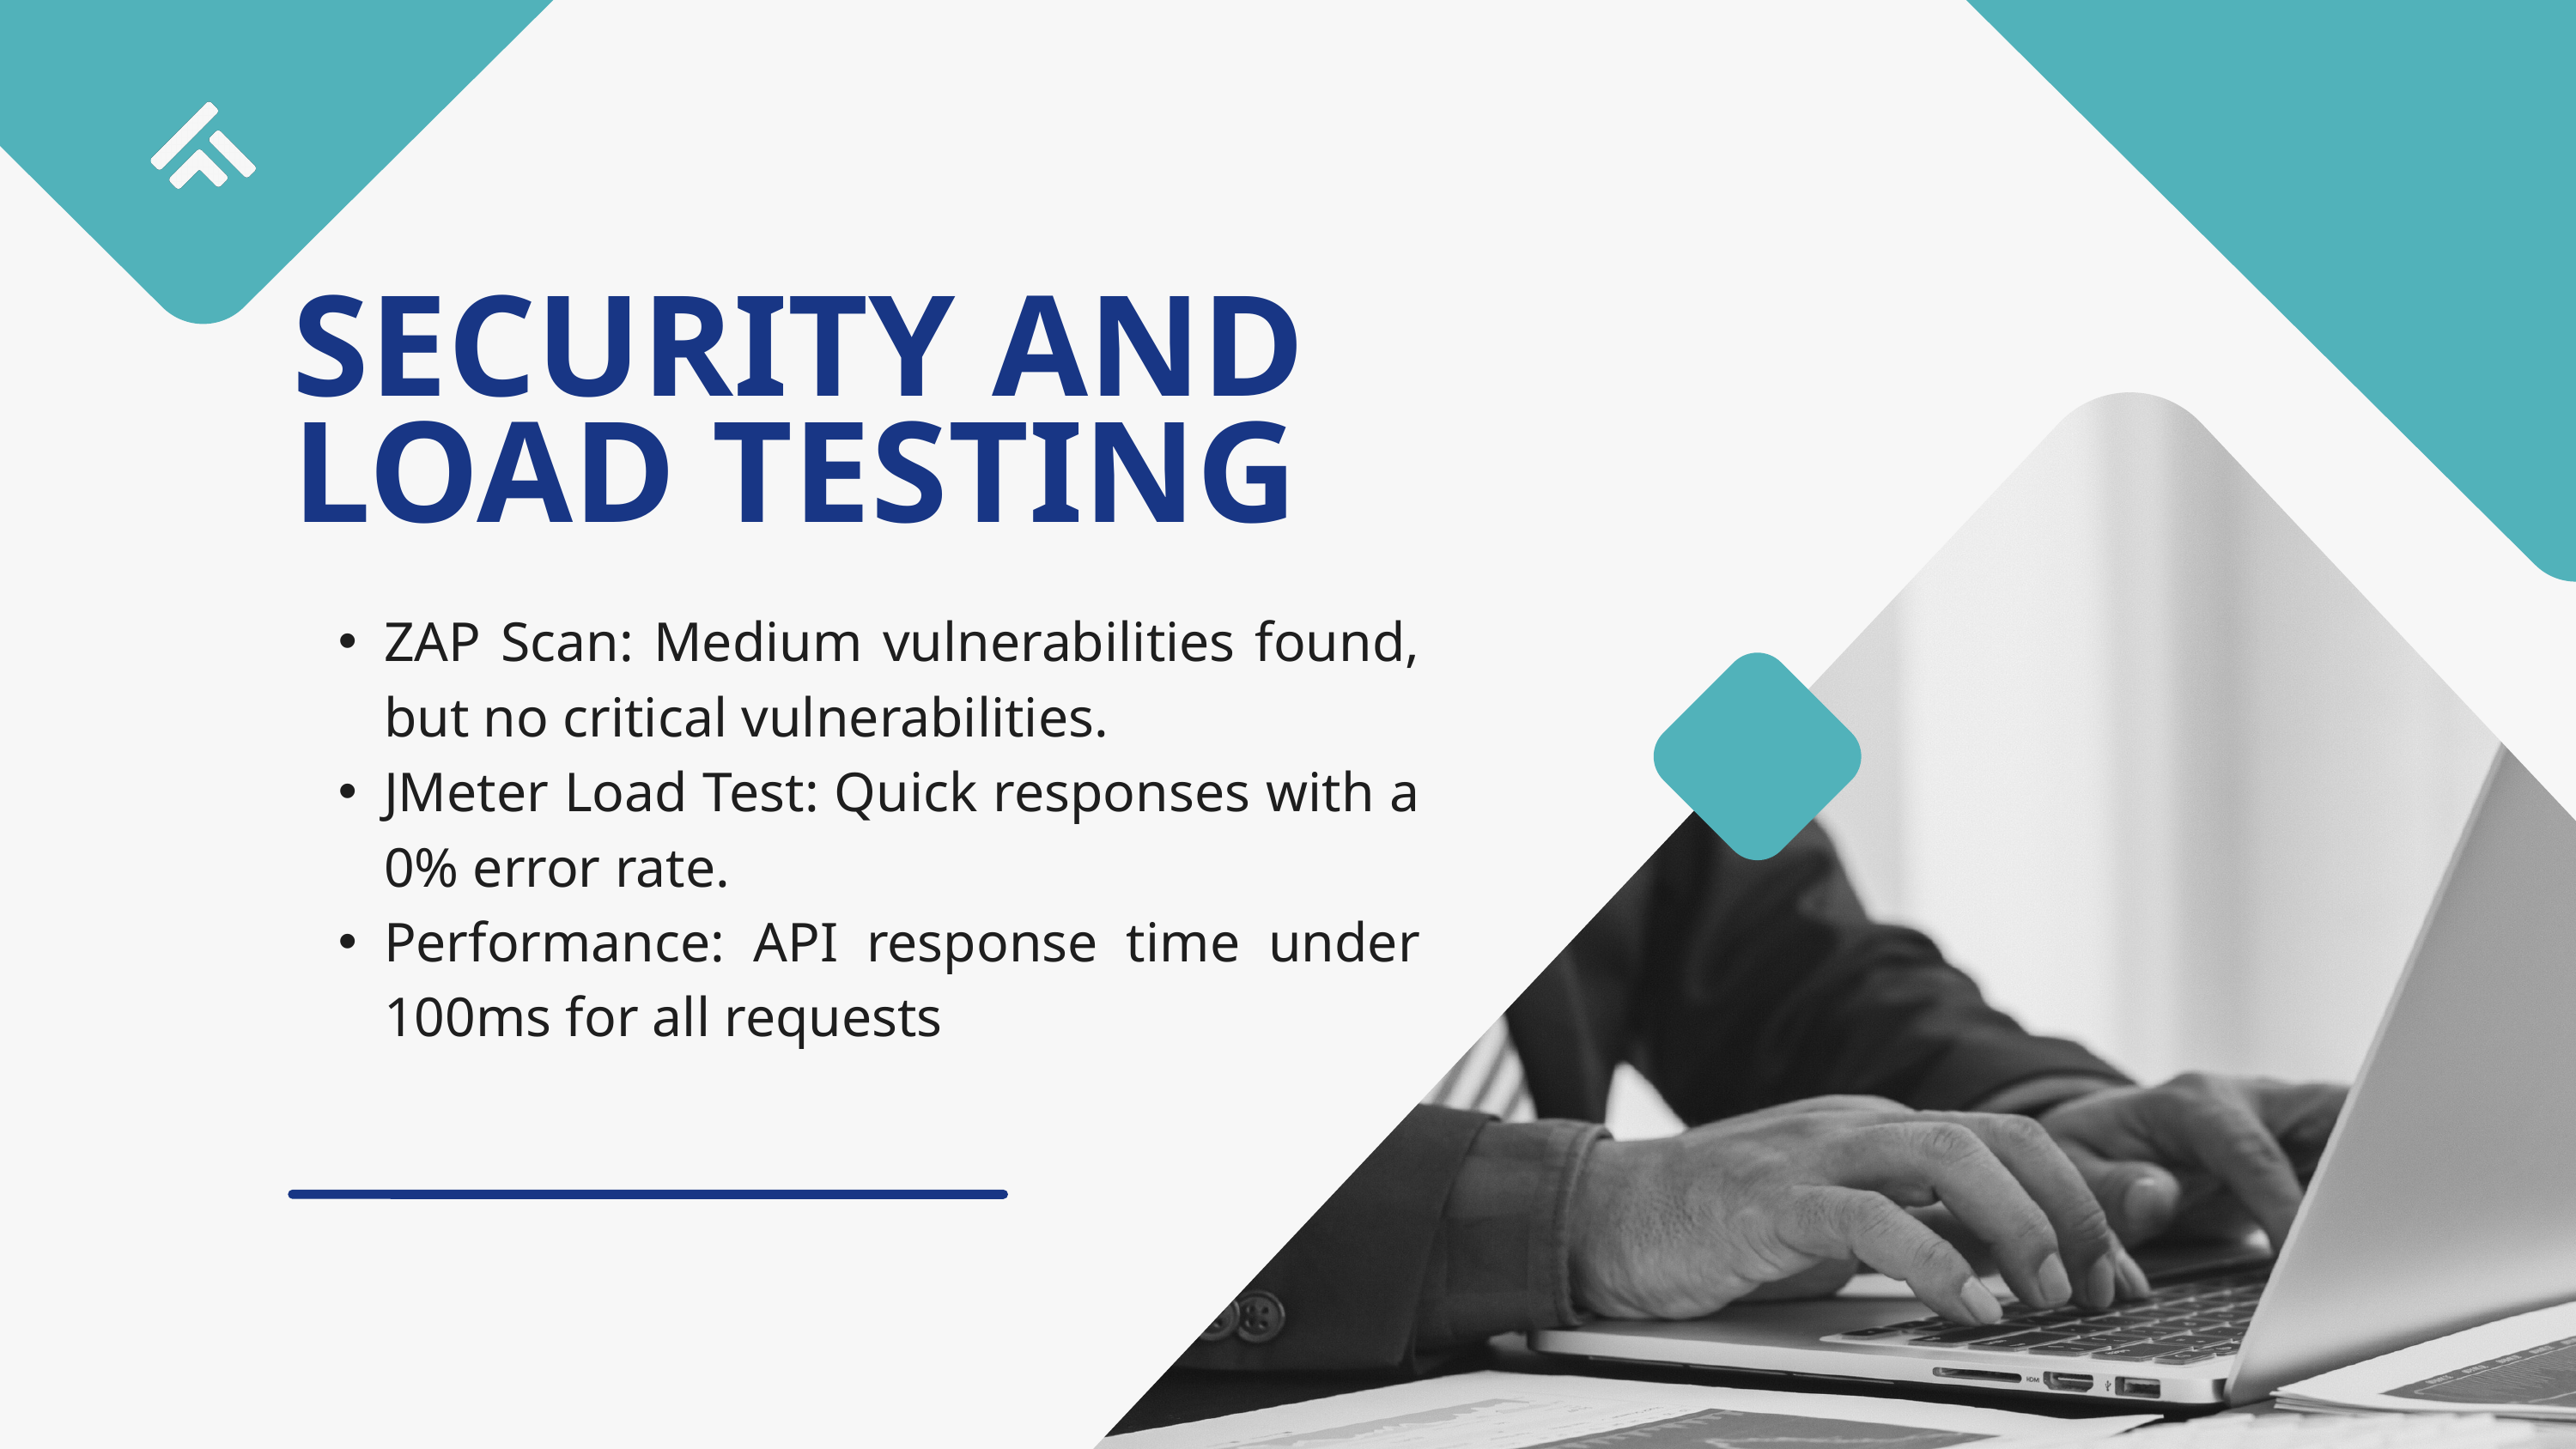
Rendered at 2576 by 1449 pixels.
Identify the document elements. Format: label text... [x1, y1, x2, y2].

text_box SECURITY AND LOAD TESTING [292, 357, 774, 550]
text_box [0, 0, 1528, 349]
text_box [1252, 0, 2576, 606]
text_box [780, 357, 2576, 1449]
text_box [1639, 638, 1876, 875]
text_box ZAP Scan: Medium vulnerabilities found, but no critical vulnerabilities. JMeter Load Test: Quick responses with a 0% error rate. Performance: API response time under 100ms for all requests [292, 597, 774, 1048]
